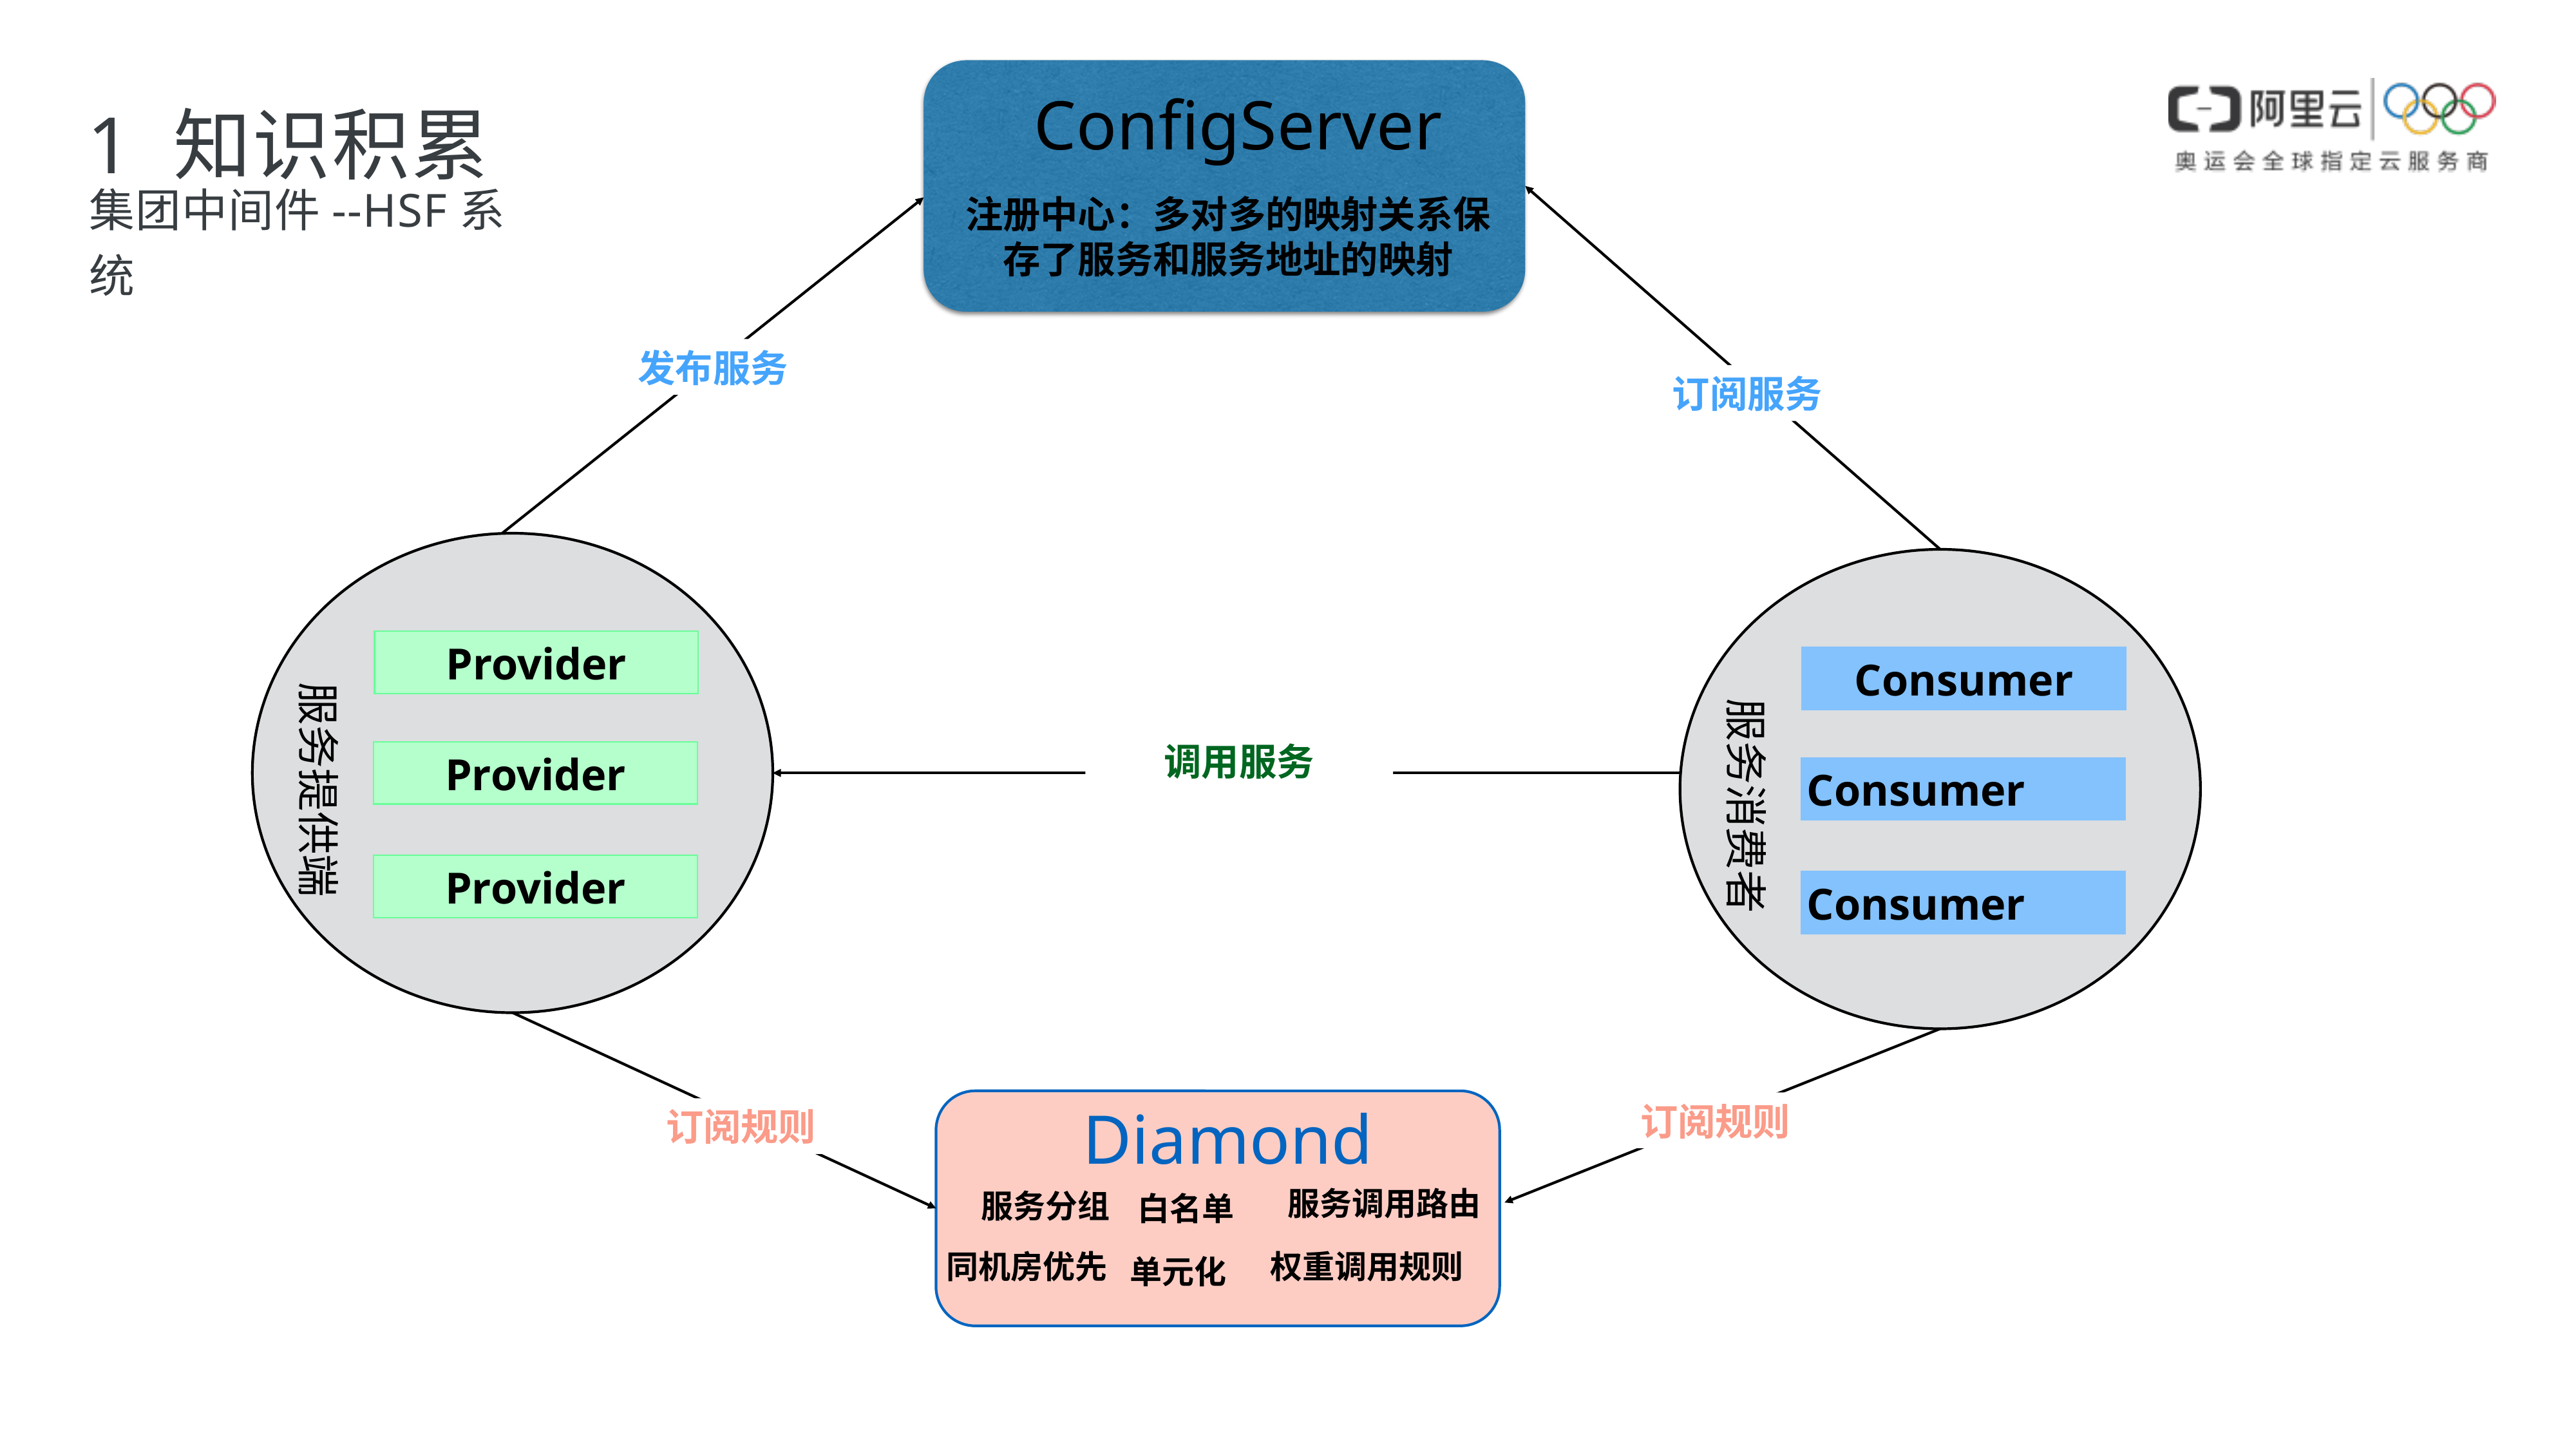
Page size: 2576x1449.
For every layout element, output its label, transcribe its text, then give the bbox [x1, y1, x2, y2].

text_box 1 知识积累 [81, 71, 495, 195]
text_box Provider [374, 855, 697, 918]
text_box Provider [374, 631, 699, 694]
text_box 服务调用路由 [1282, 1177, 1505, 1227]
text_box [923, 60, 1526, 312]
picture [2168, 78, 2496, 173]
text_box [512, 1012, 936, 1209]
text_box [1678, 665, 1716, 913]
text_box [1504, 1028, 1940, 1203]
text_box Provider [374, 741, 697, 804]
text_box ConfigServer [1026, 77, 1451, 169]
text_box 注册中心：多对多的映射关系保存了服务和服务地址的映射 [952, 185, 1504, 287]
text_box Consumer [1802, 647, 2126, 710]
text_box 服务消费者 [1716, 632, 1779, 981]
text_box Diamond [1062, 1091, 1394, 1183]
text_box 权重调用规则 [1265, 1241, 1515, 1291]
text_box 单元化 [1124, 1246, 1287, 1296]
text_box 同机房优先 [941, 1241, 1136, 1291]
text_box [251, 649, 288, 896]
text_box 调用服务 [1085, 733, 1394, 769]
text_box [314, 532, 775, 1014]
text_box 服务分组 [963, 1180, 1128, 1230]
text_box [1525, 185, 1940, 550]
text_box 调用服务 [1085, 777, 1394, 789]
text_box 服务提供端 [288, 616, 352, 965]
text_box Consumer [1801, 757, 2125, 820]
text_box Consumer [1801, 871, 2125, 934]
text_box 白名单 [1132, 1183, 1283, 1233]
text_box [1741, 547, 2202, 1030]
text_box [502, 197, 924, 534]
text_box [934, 1089, 1501, 1327]
text_box 集团中间件--HSF系统 [83, 165, 544, 307]
